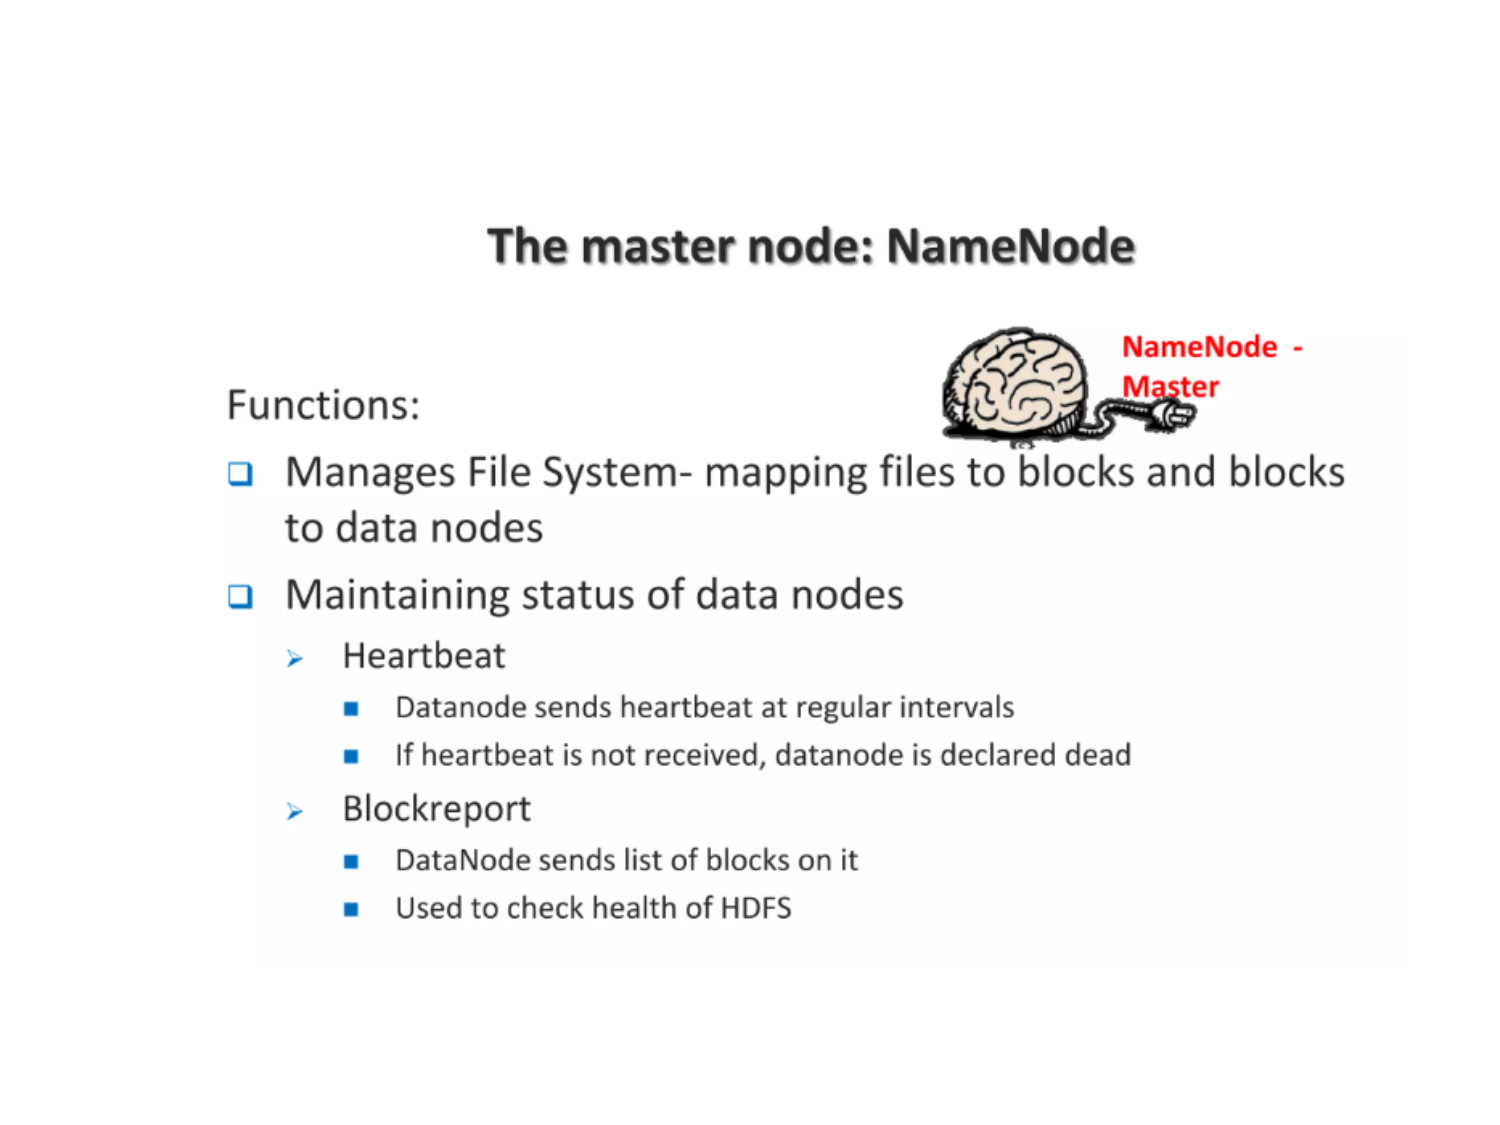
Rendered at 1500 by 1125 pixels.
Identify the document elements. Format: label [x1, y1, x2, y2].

list [187, 174, 1423, 968]
